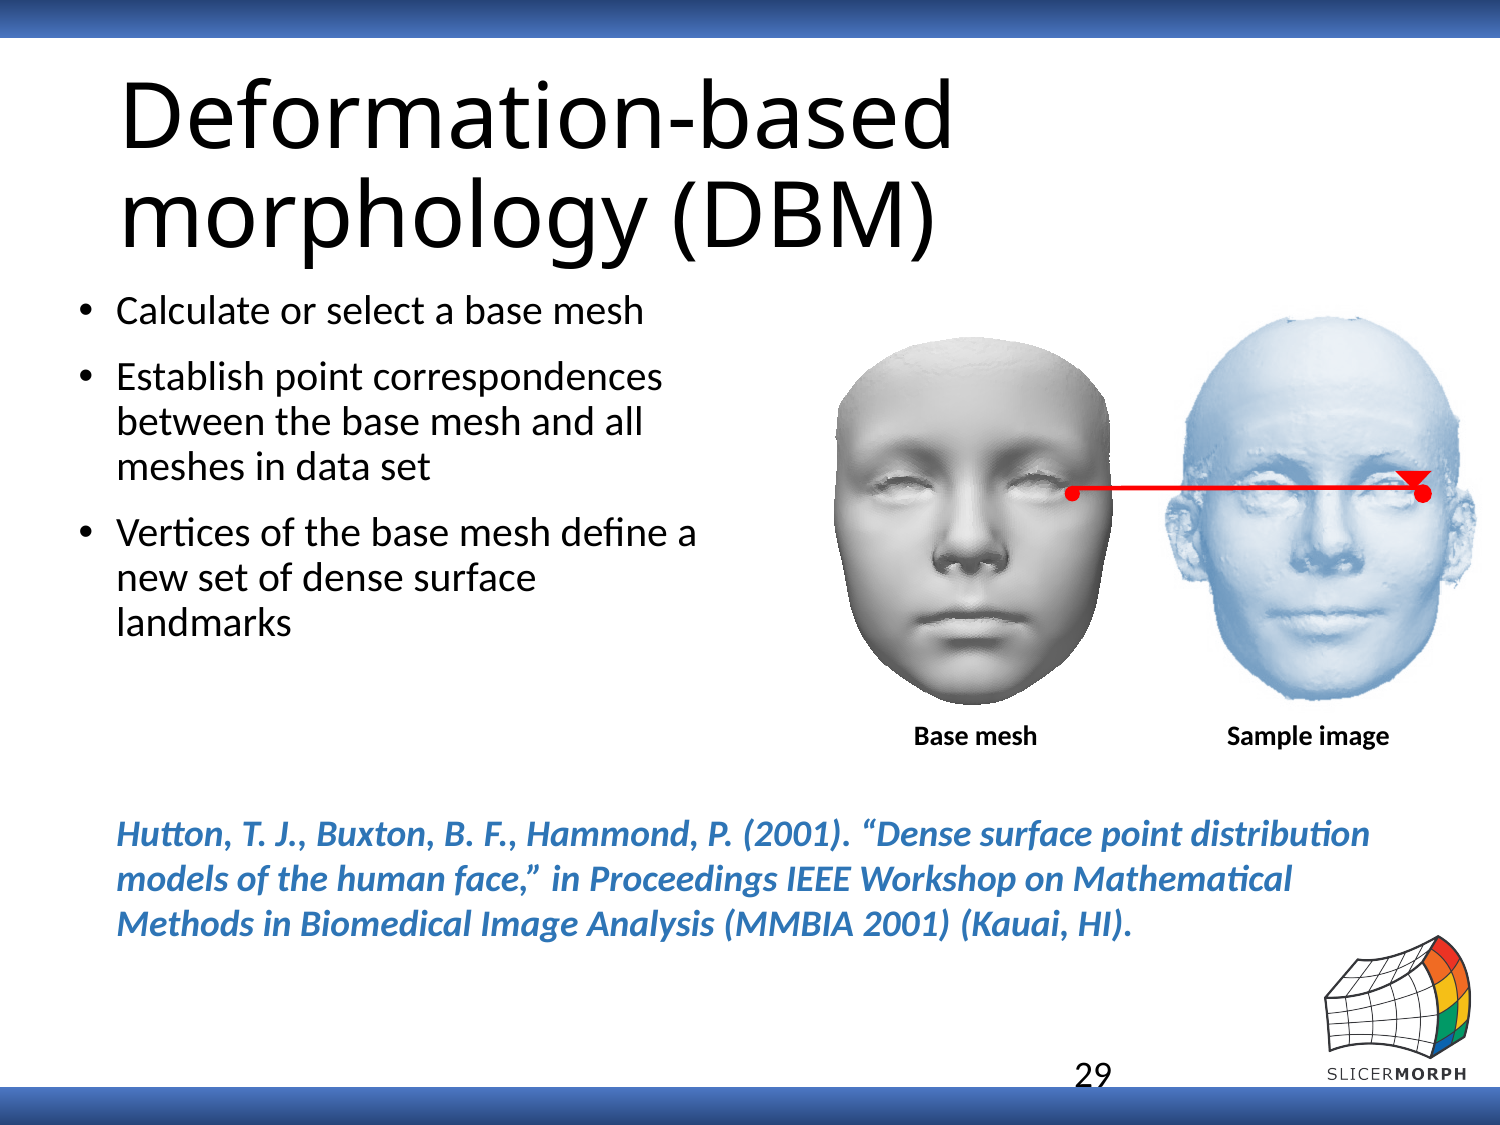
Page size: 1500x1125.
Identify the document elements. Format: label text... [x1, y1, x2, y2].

text_box Hutton, T. J., Buxton, B. F., Hammond, P. (2001). “Dense surface point distribution models of the human face,” in Proceedings IEEE Workshop on Mathematical Methods in Biomedical Image Analysis (MMBIA 2001) (Kauai, HI). [101, 801, 1430, 952]
list Calculate or select a base mesh Establish point correspondences between the base mesh and all meshes in data set Vertices of the base mesh define a new set of dense surface landmarks [63, 281, 731, 982]
text_box Sample image [1212, 720, 1460, 793]
slide_number 29 [1059, 1042, 1397, 1103]
text_box Base mesh [899, 720, 1094, 793]
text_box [816, 289, 1488, 720]
title Deformation-based morphology (DBM) [103, 59, 1397, 278]
picture [1285, 927, 1500, 1087]
